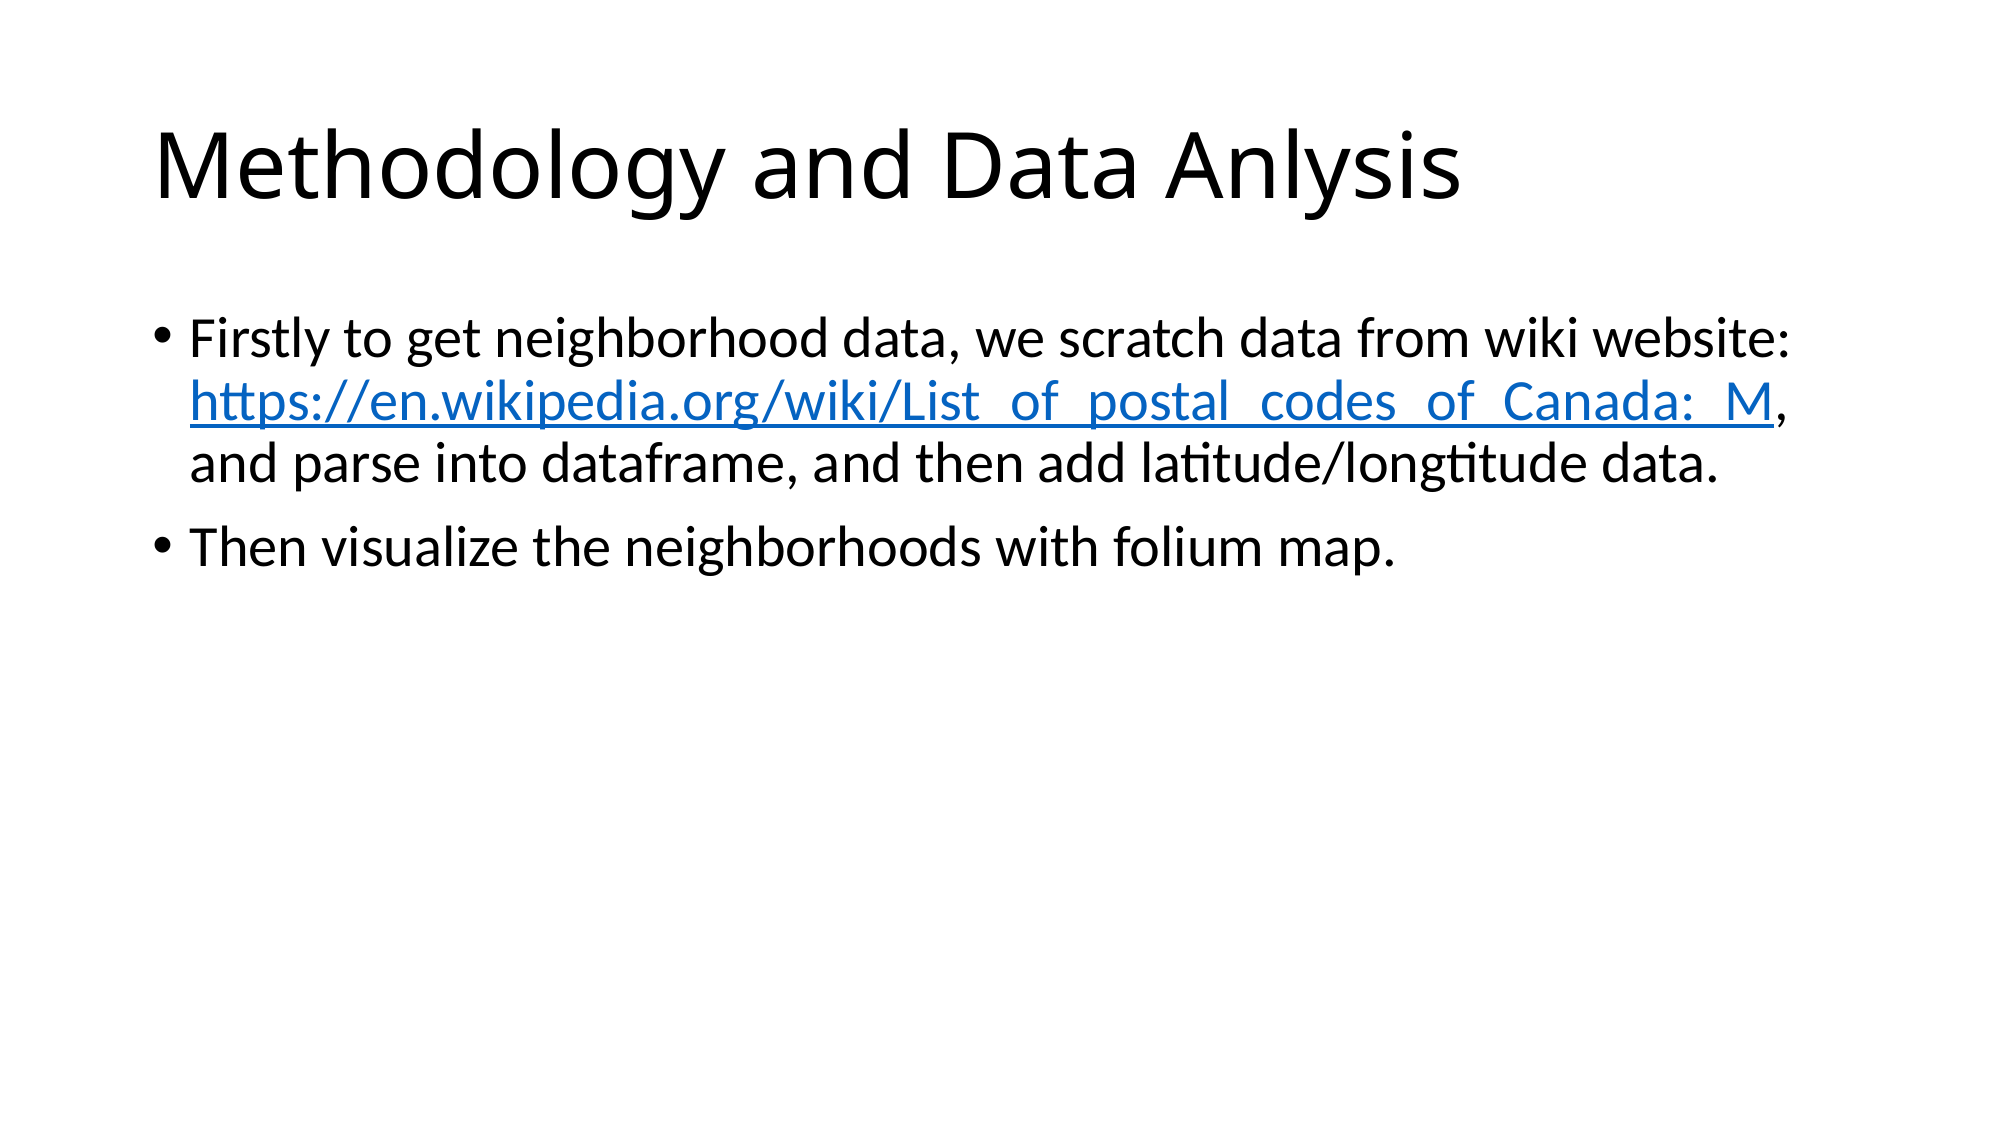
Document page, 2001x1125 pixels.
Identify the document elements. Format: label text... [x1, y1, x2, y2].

list Firstly to get neighborhood data, we scratch data from wiki website: https://en.wikipedia.org/wiki/List_of_postal_codes_of_Canada:_M, and parse into dataframe, and then add latitude/longtitude data. Then visualize the neighborhoods with folium map. [137, 299, 1863, 1028]
title Methodology and Data Anlysis [137, 59, 1863, 278]
